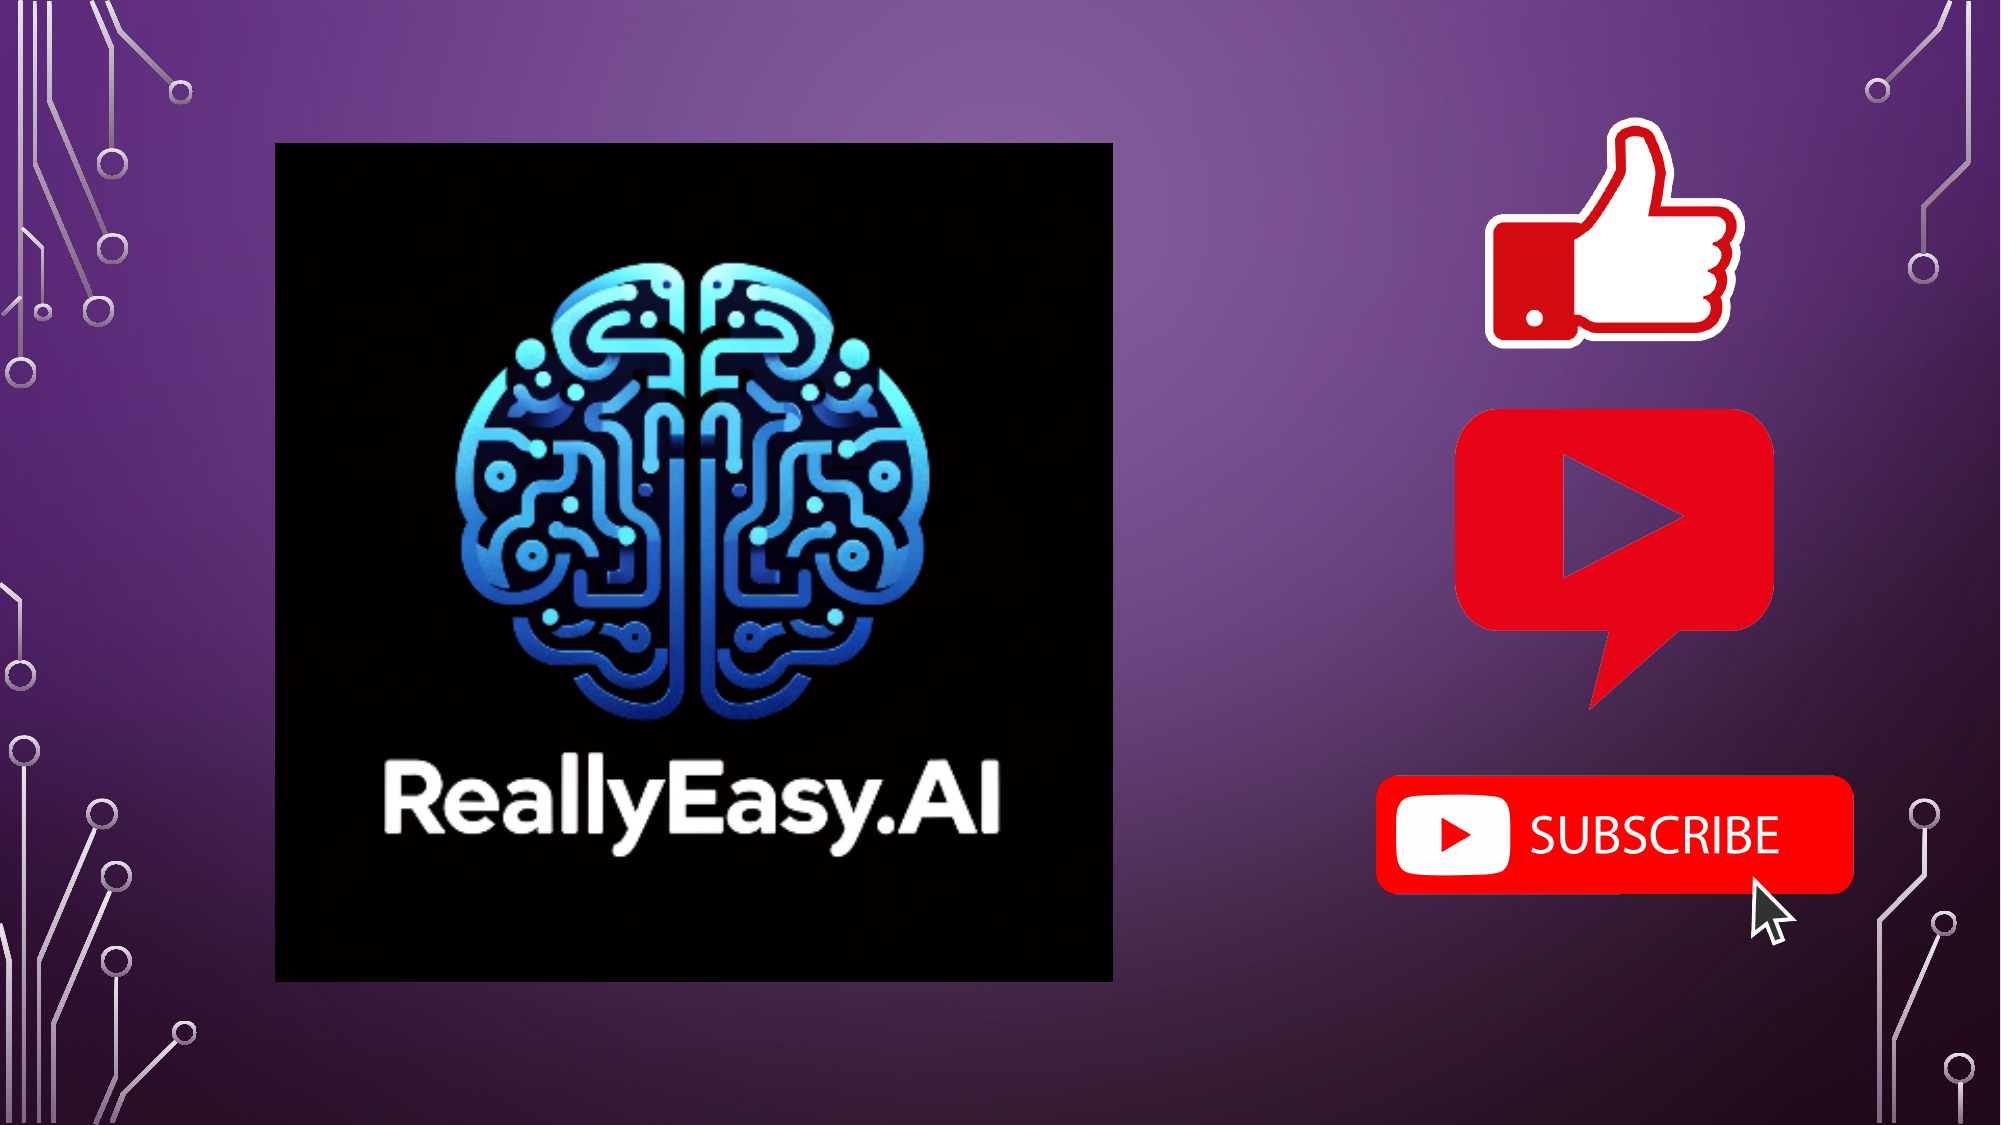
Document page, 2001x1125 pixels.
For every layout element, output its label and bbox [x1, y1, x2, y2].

picture [274, 143, 1113, 982]
text_box [1353, 87, 1877, 1105]
